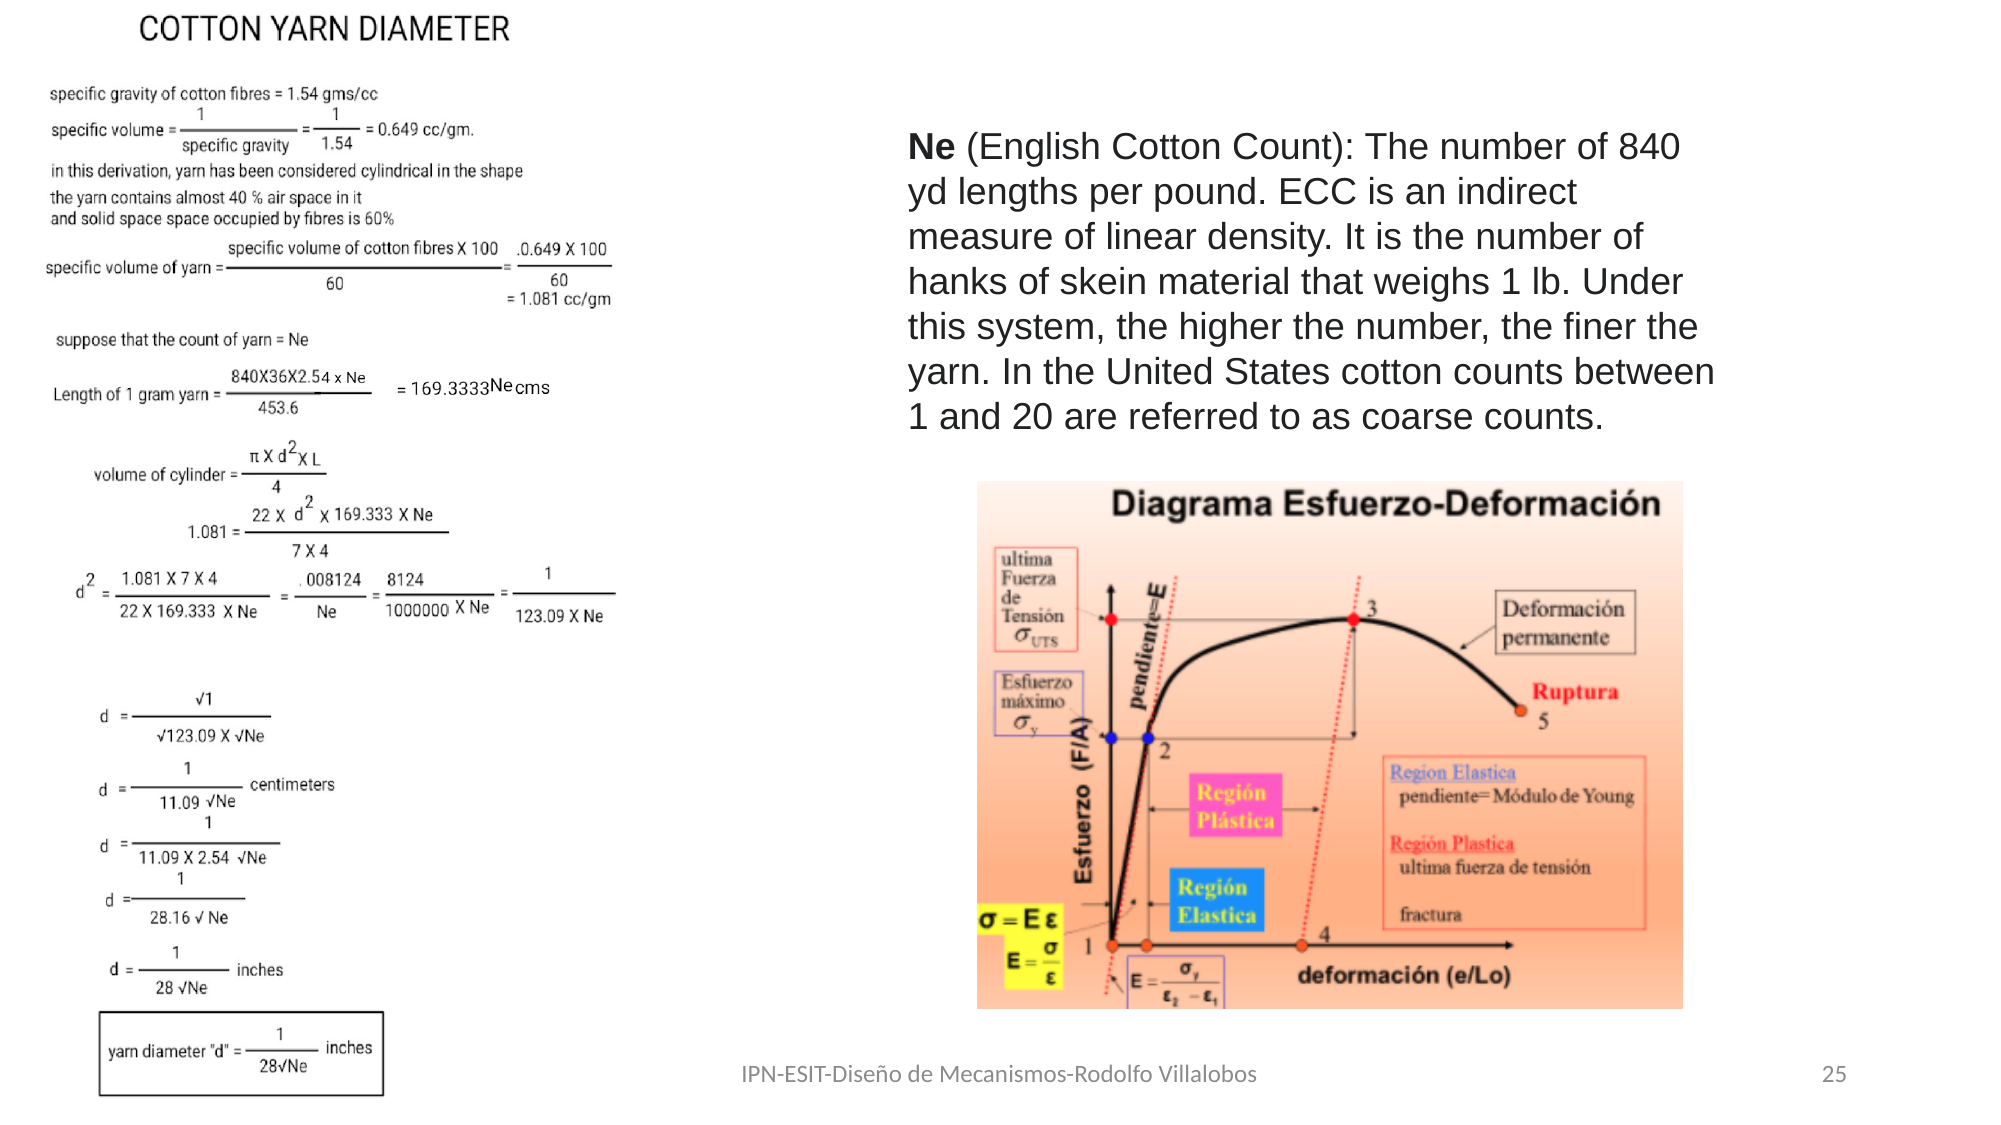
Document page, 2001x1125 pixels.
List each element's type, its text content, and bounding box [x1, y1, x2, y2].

picture [977, 481, 1683, 1009]
slide_number 25 [1412, 1042, 1863, 1103]
text_box Ne (English Cotton Count): The number of 840 yd lengths per pound. ECC is an indirect measure of linear density. It is the number of hanks of skein material that weighs 1 lb. Under this system, the higher the number, the finer the yarn. In the United States cotton counts between 1 and 20 are referred to as coarse counts. [892, 114, 1742, 445]
picture [38, 0, 624, 1124]
footer IPN-ESIT-Diseño de Mecanismos-Rodolfo Villalobos [662, 1042, 1338, 1103]
